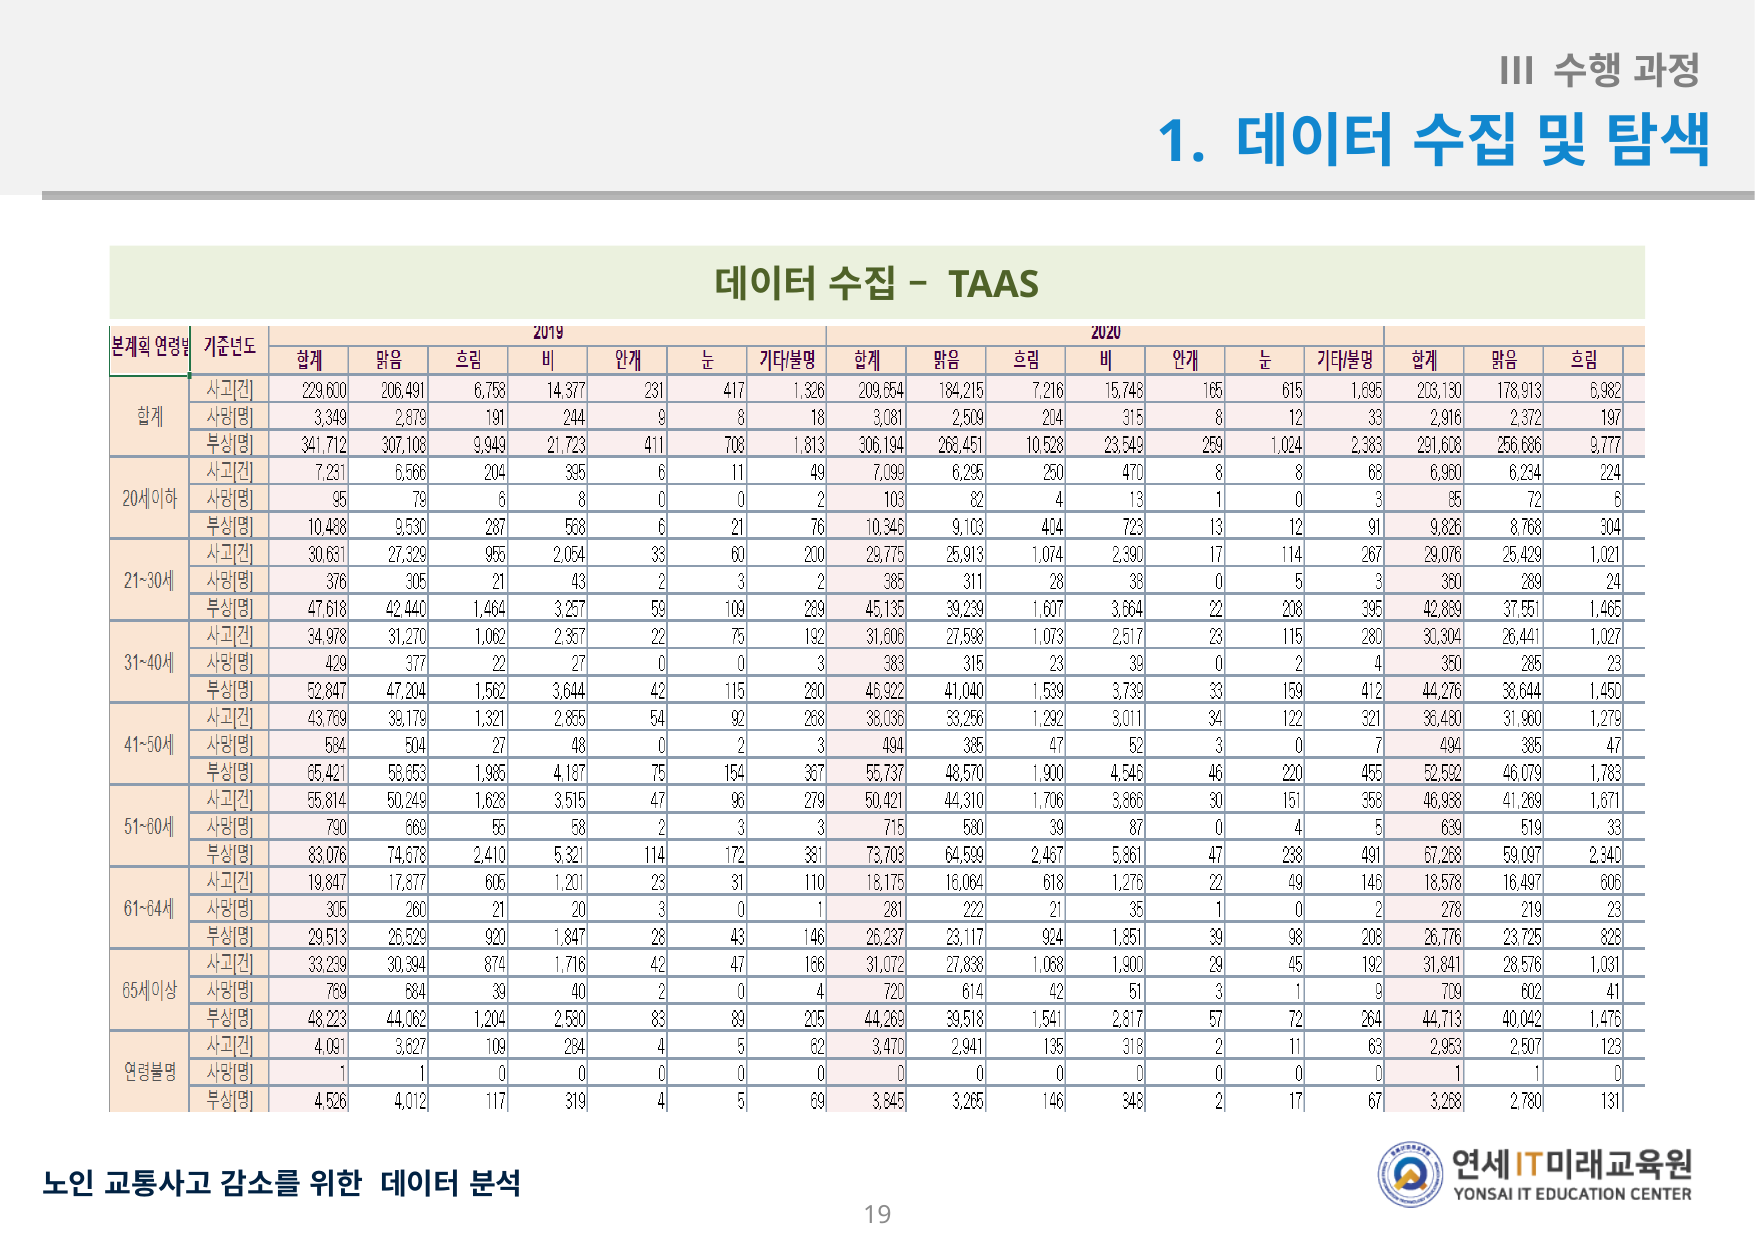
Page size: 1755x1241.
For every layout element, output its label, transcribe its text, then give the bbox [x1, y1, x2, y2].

picture [109, 326, 1646, 1112]
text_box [391, 39, 1728, 182]
text_box 데이터 수집 – TAAS [108, 244, 1647, 321]
picture [42, 182, 1755, 209]
slide_number 19 [702, 1185, 1053, 1241]
picture [1377, 1141, 1702, 1208]
